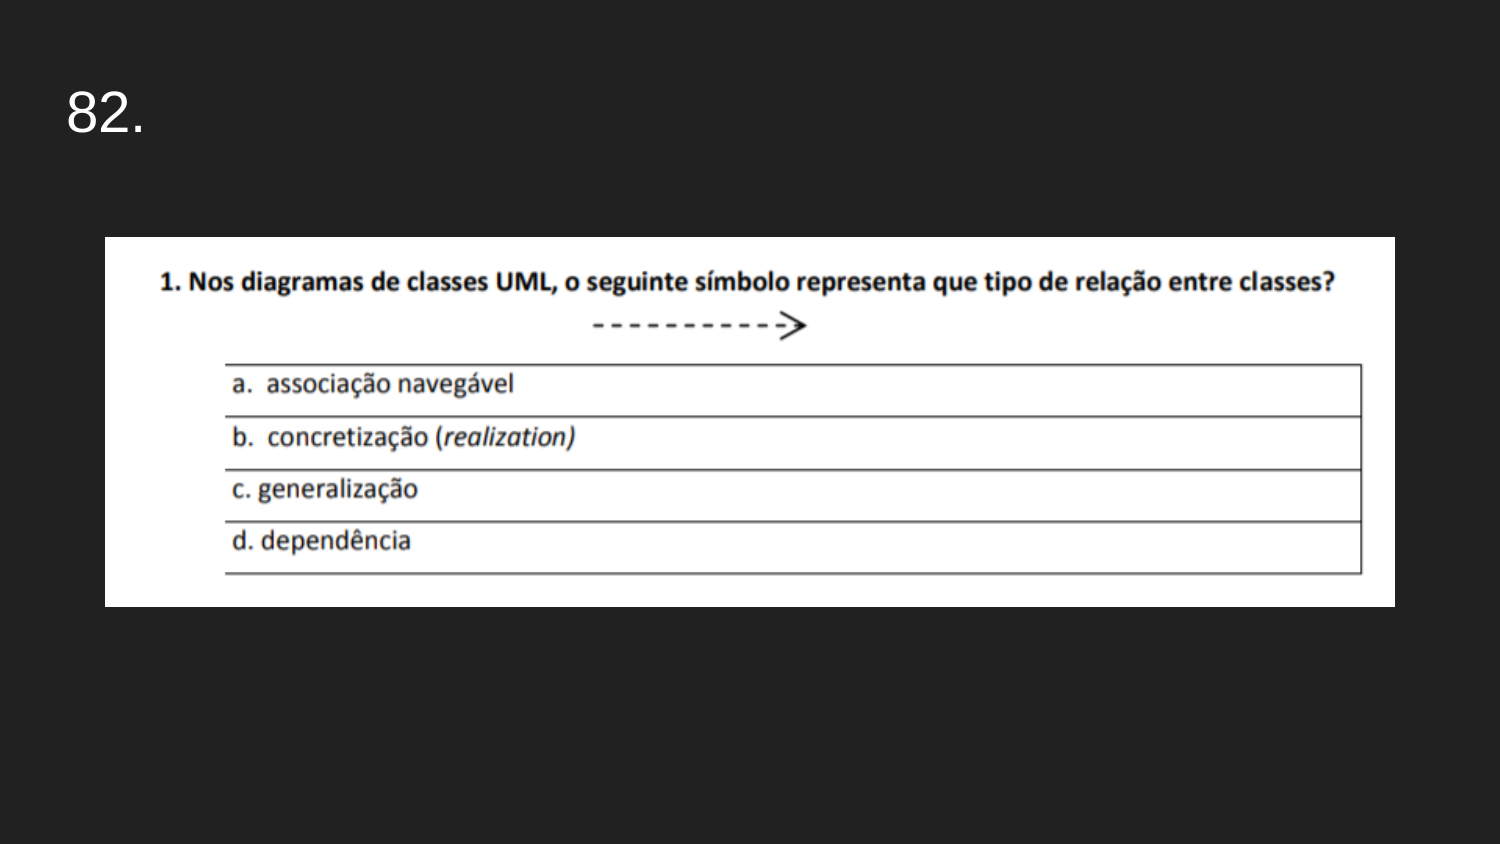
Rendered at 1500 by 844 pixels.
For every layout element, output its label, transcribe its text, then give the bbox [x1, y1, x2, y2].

title 82. [51, 59, 1449, 153]
picture [105, 237, 1395, 607]
